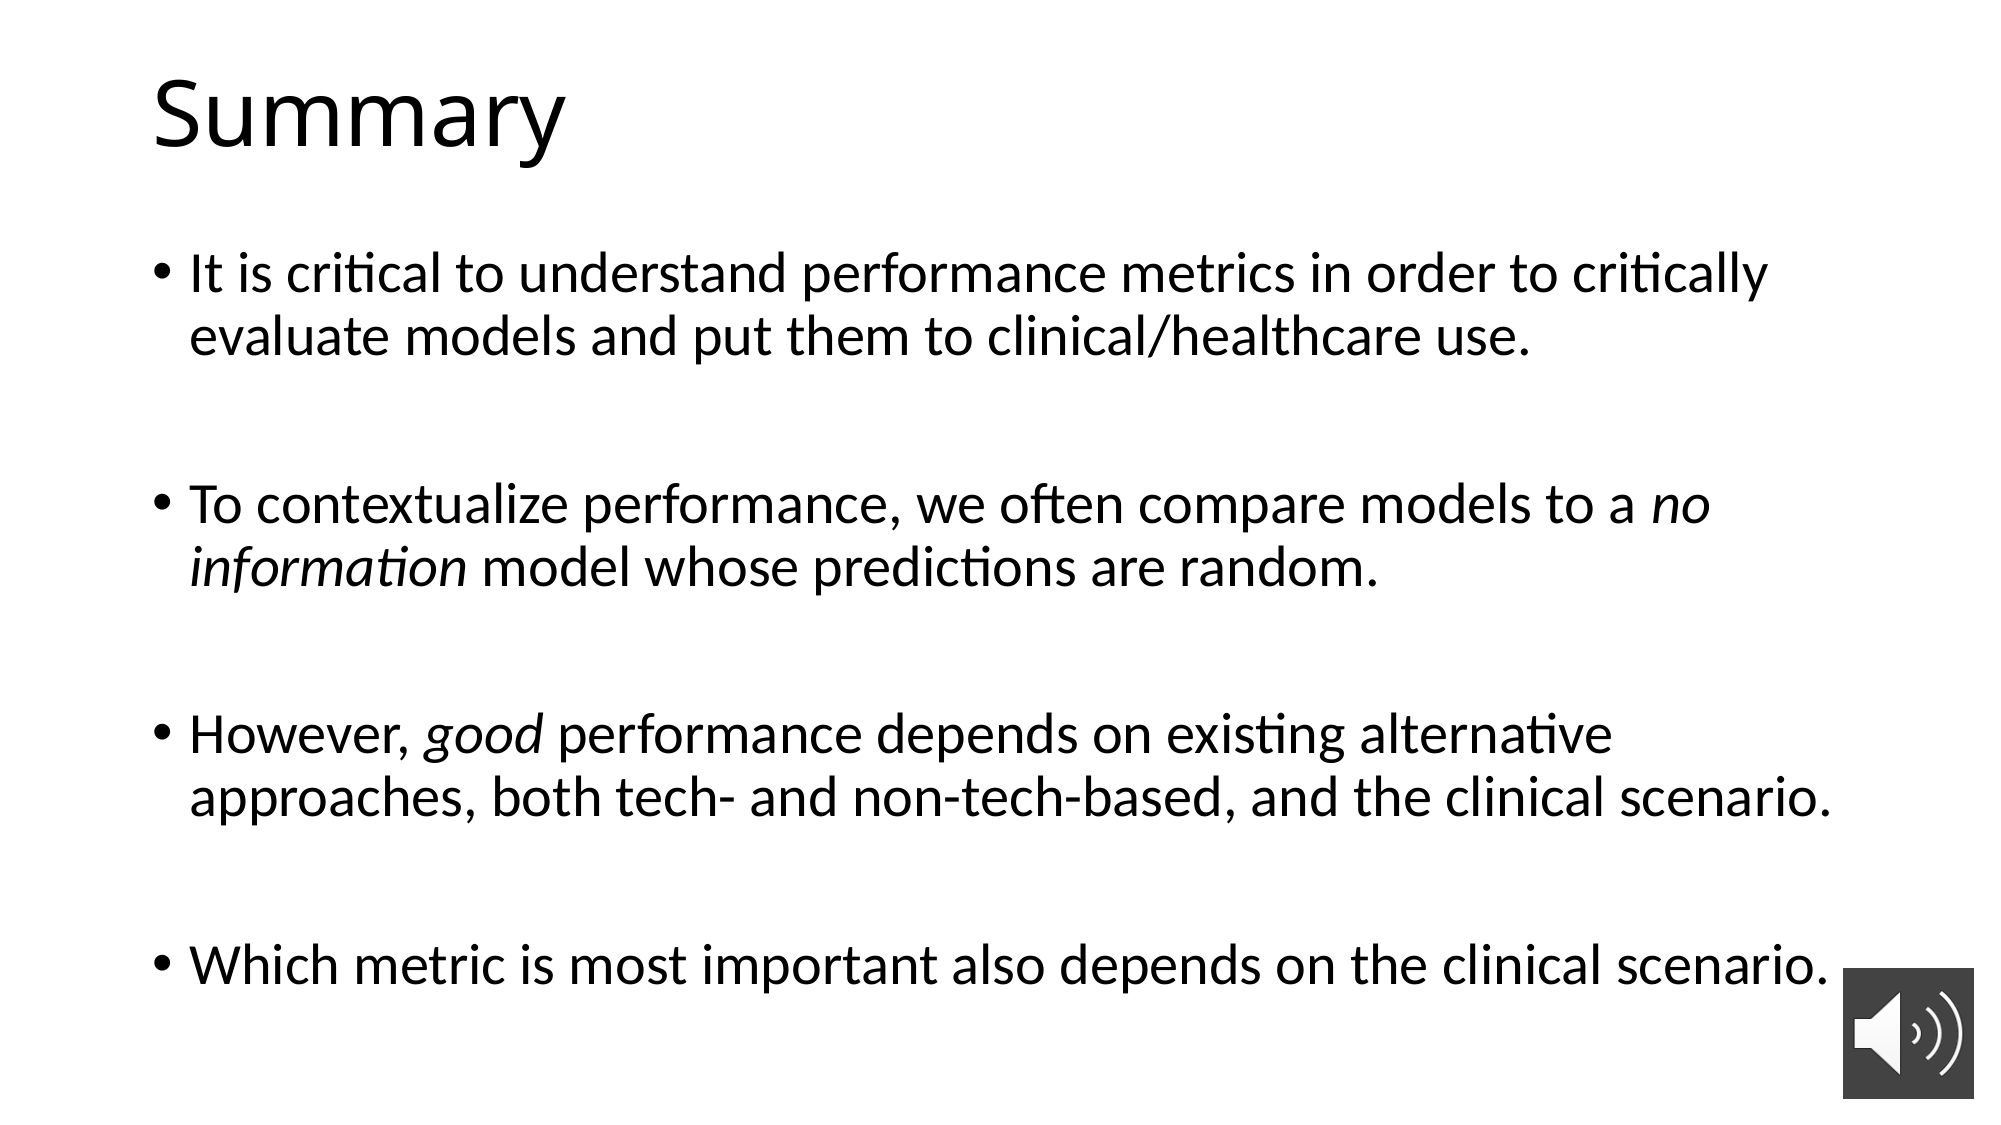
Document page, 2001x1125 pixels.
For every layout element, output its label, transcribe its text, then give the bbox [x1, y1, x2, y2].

title Summary [137, 59, 1863, 235]
list It is critical to understand performance metrics in order to critically evaluate models and put them to clinical/healthcare use. To contextualize performance, we often compare models to a no information model whose predictions are random. However, good performance depends on existing alternative approaches, both tech- and non-tech-based, and the clinical scenario. Which metric is most important also depends on the clinical scenario. [137, 235, 1863, 949]
picture [1841, 966, 1975, 1100]
